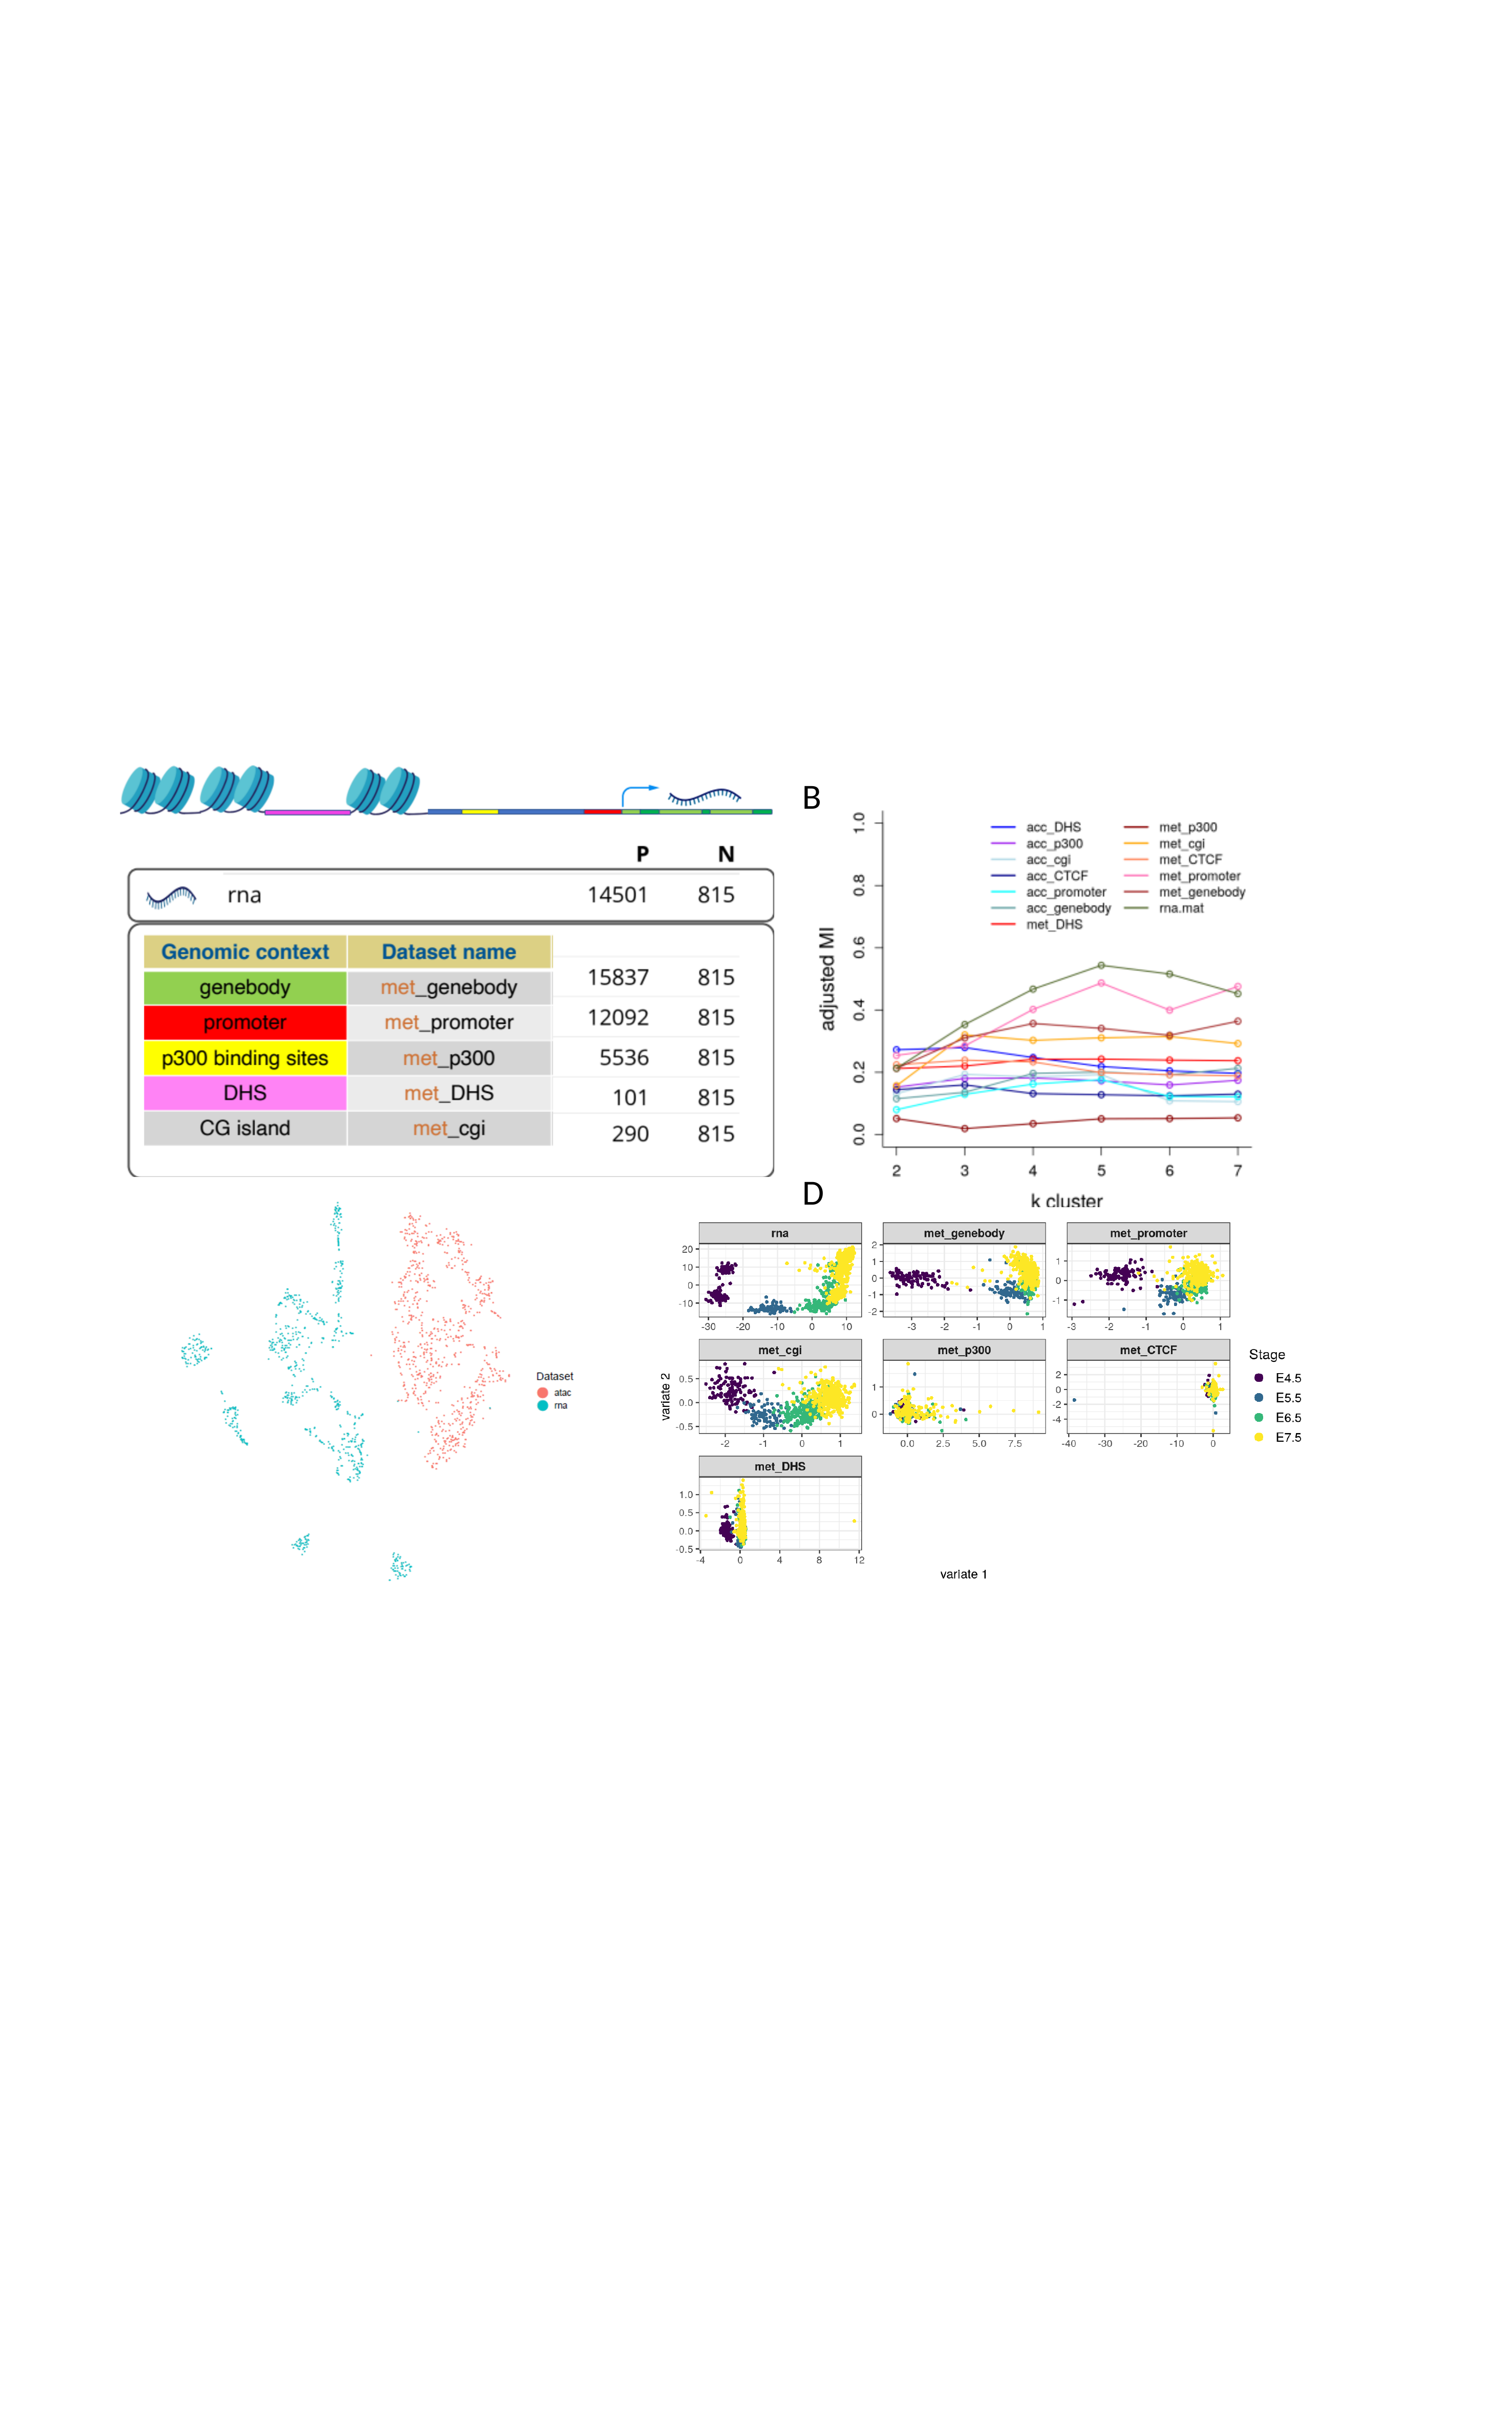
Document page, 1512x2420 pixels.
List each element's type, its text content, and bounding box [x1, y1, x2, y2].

picture [117, 840, 775, 1177]
text_box D [795, 1165, 832, 1216]
picture [797, 810, 1264, 1207]
picture [117, 746, 783, 835]
picture [168, 1185, 577, 1597]
picture [653, 1216, 1314, 1588]
text_box B [794, 770, 829, 820]
